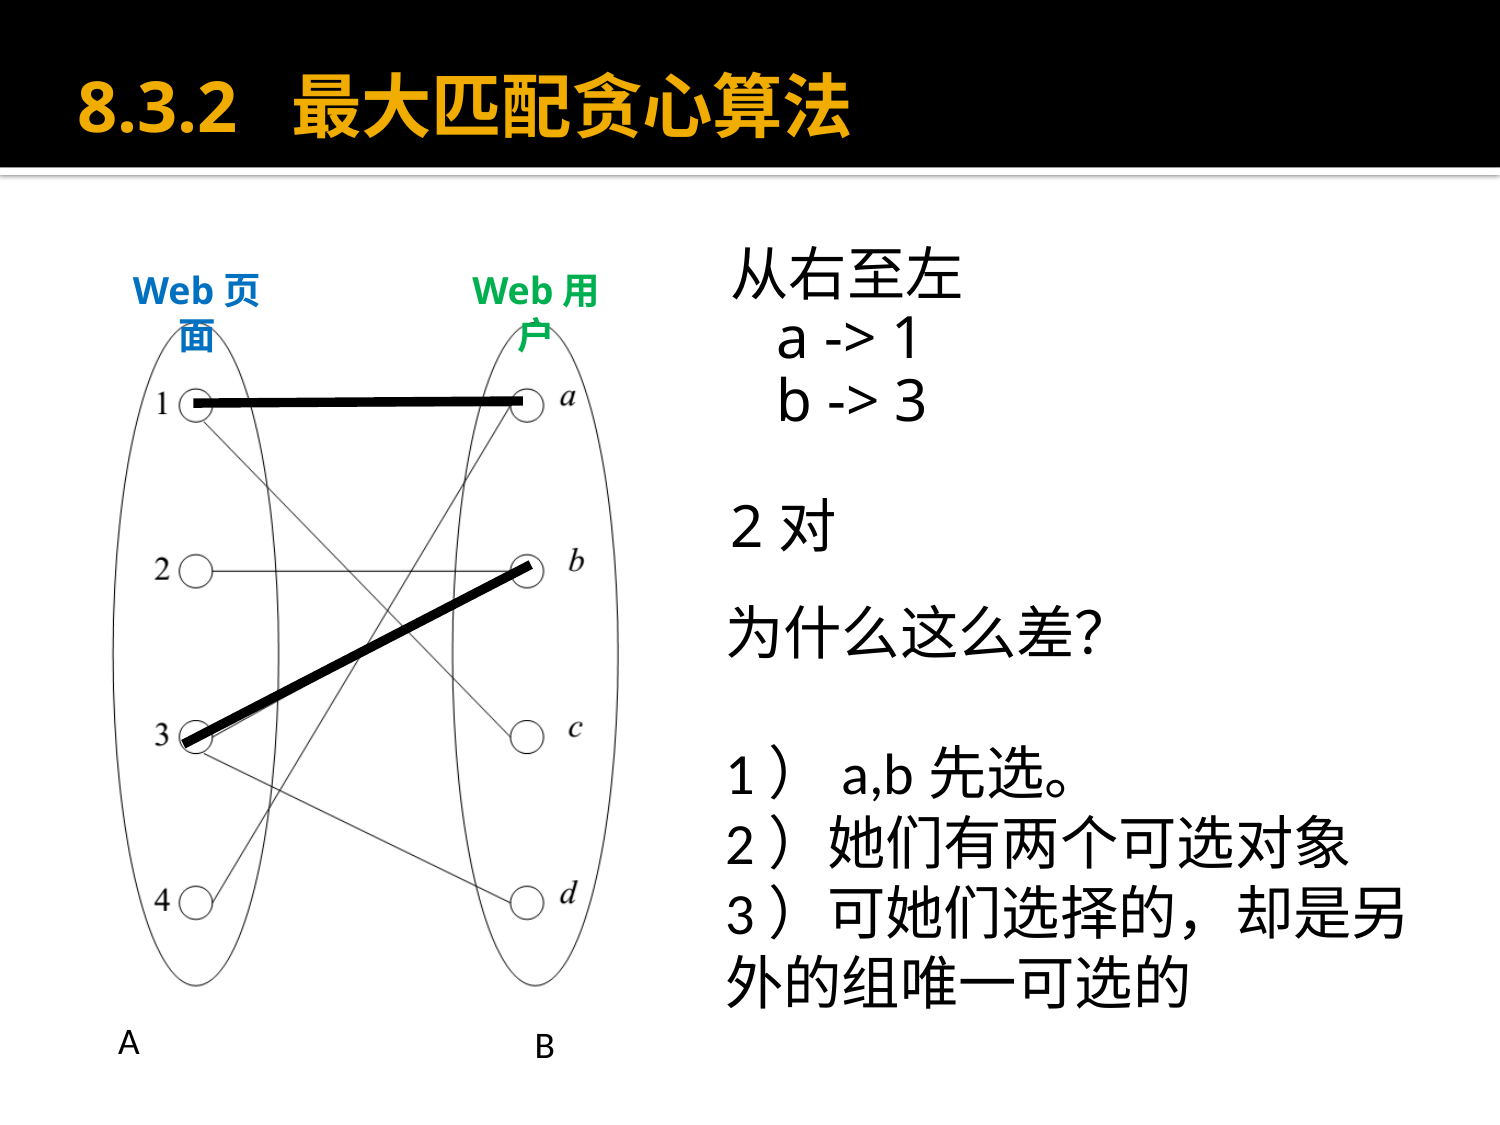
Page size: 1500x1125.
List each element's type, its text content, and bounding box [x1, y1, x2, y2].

text_box 为什么这么差？ 1）a,b先选。 2）她们有两个可选对象 3）可她们选择的，却是另外的组唯一可选的 [635, 588, 1445, 1024]
picture [79, 299, 642, 1014]
title 8.3.2 最大匹配贪心算法 [62, 17, 1357, 192]
text_box B [519, 1022, 570, 1073]
text_box Web页面 [103, 259, 291, 297]
text_box 从右至左 a -> 1 b -> 3 2对 [716, 242, 1333, 588]
text_box A [103, 1022, 155, 1070]
text_box Web用户 [442, 259, 631, 297]
